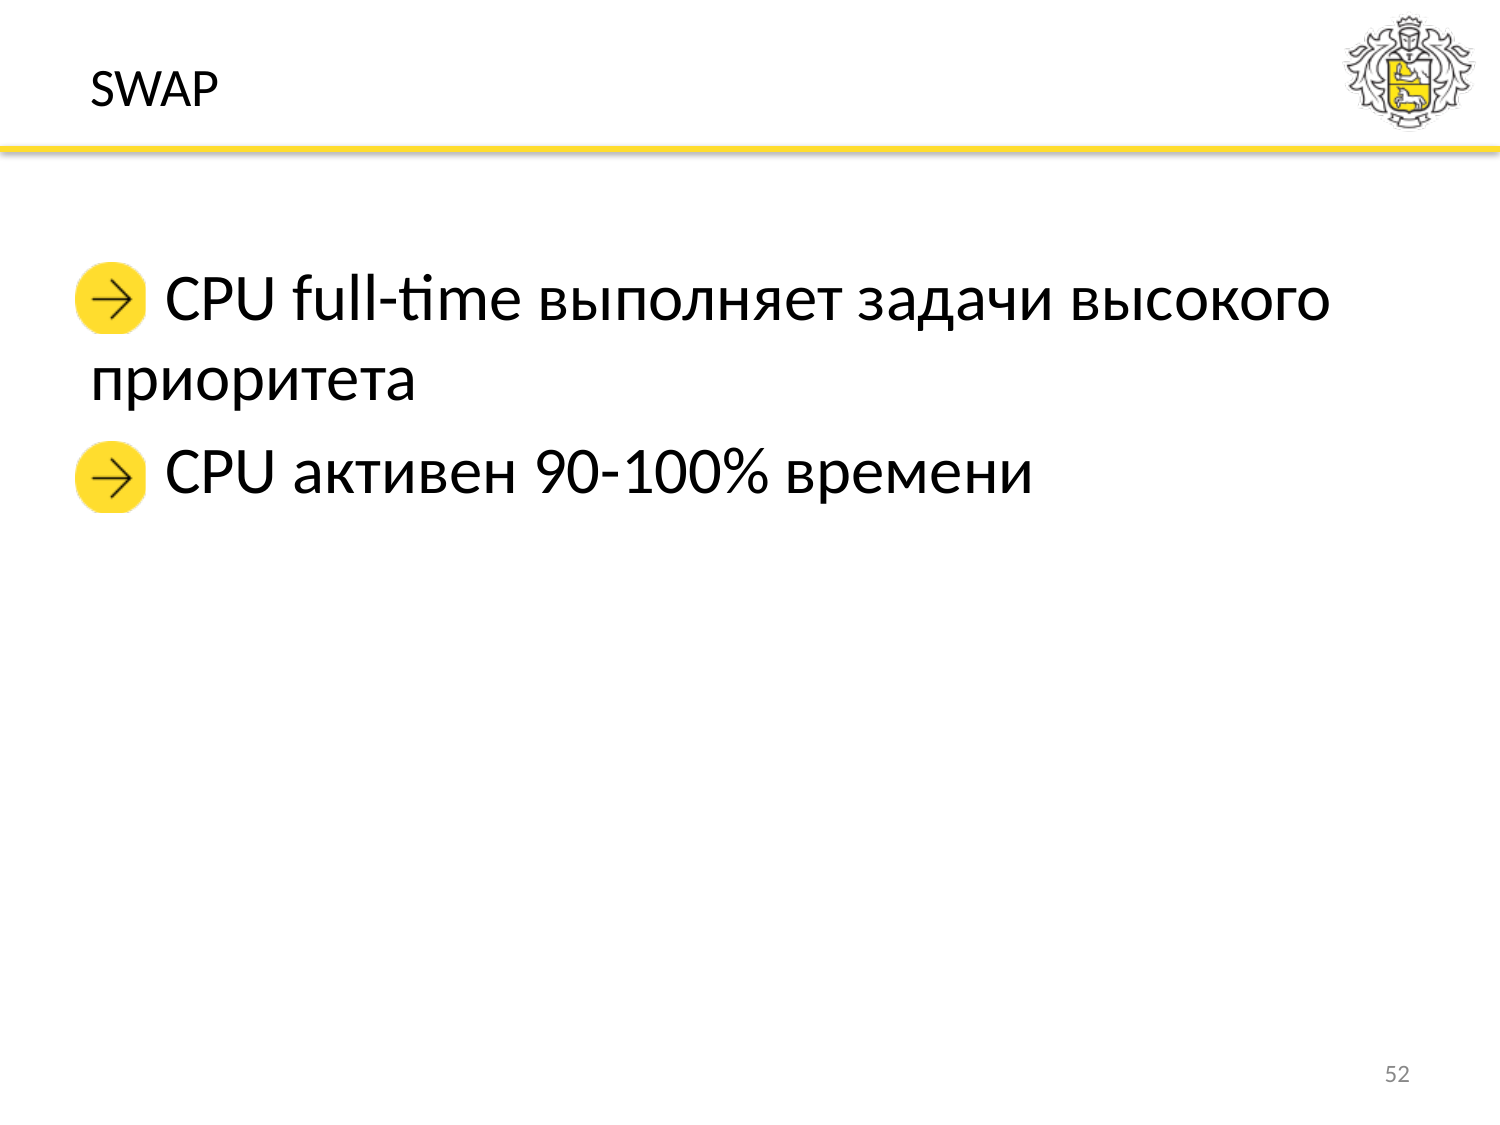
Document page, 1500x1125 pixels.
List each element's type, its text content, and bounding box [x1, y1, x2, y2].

picture [74, 262, 147, 334]
title SWAP [75, 50, 1425, 119]
picture [74, 441, 147, 513]
slide_number 52 [1074, 1042, 1425, 1103]
list CPU full-time выполняет задачи высокого приоритета CPU активен 90-100% времени [75, 246, 1460, 989]
